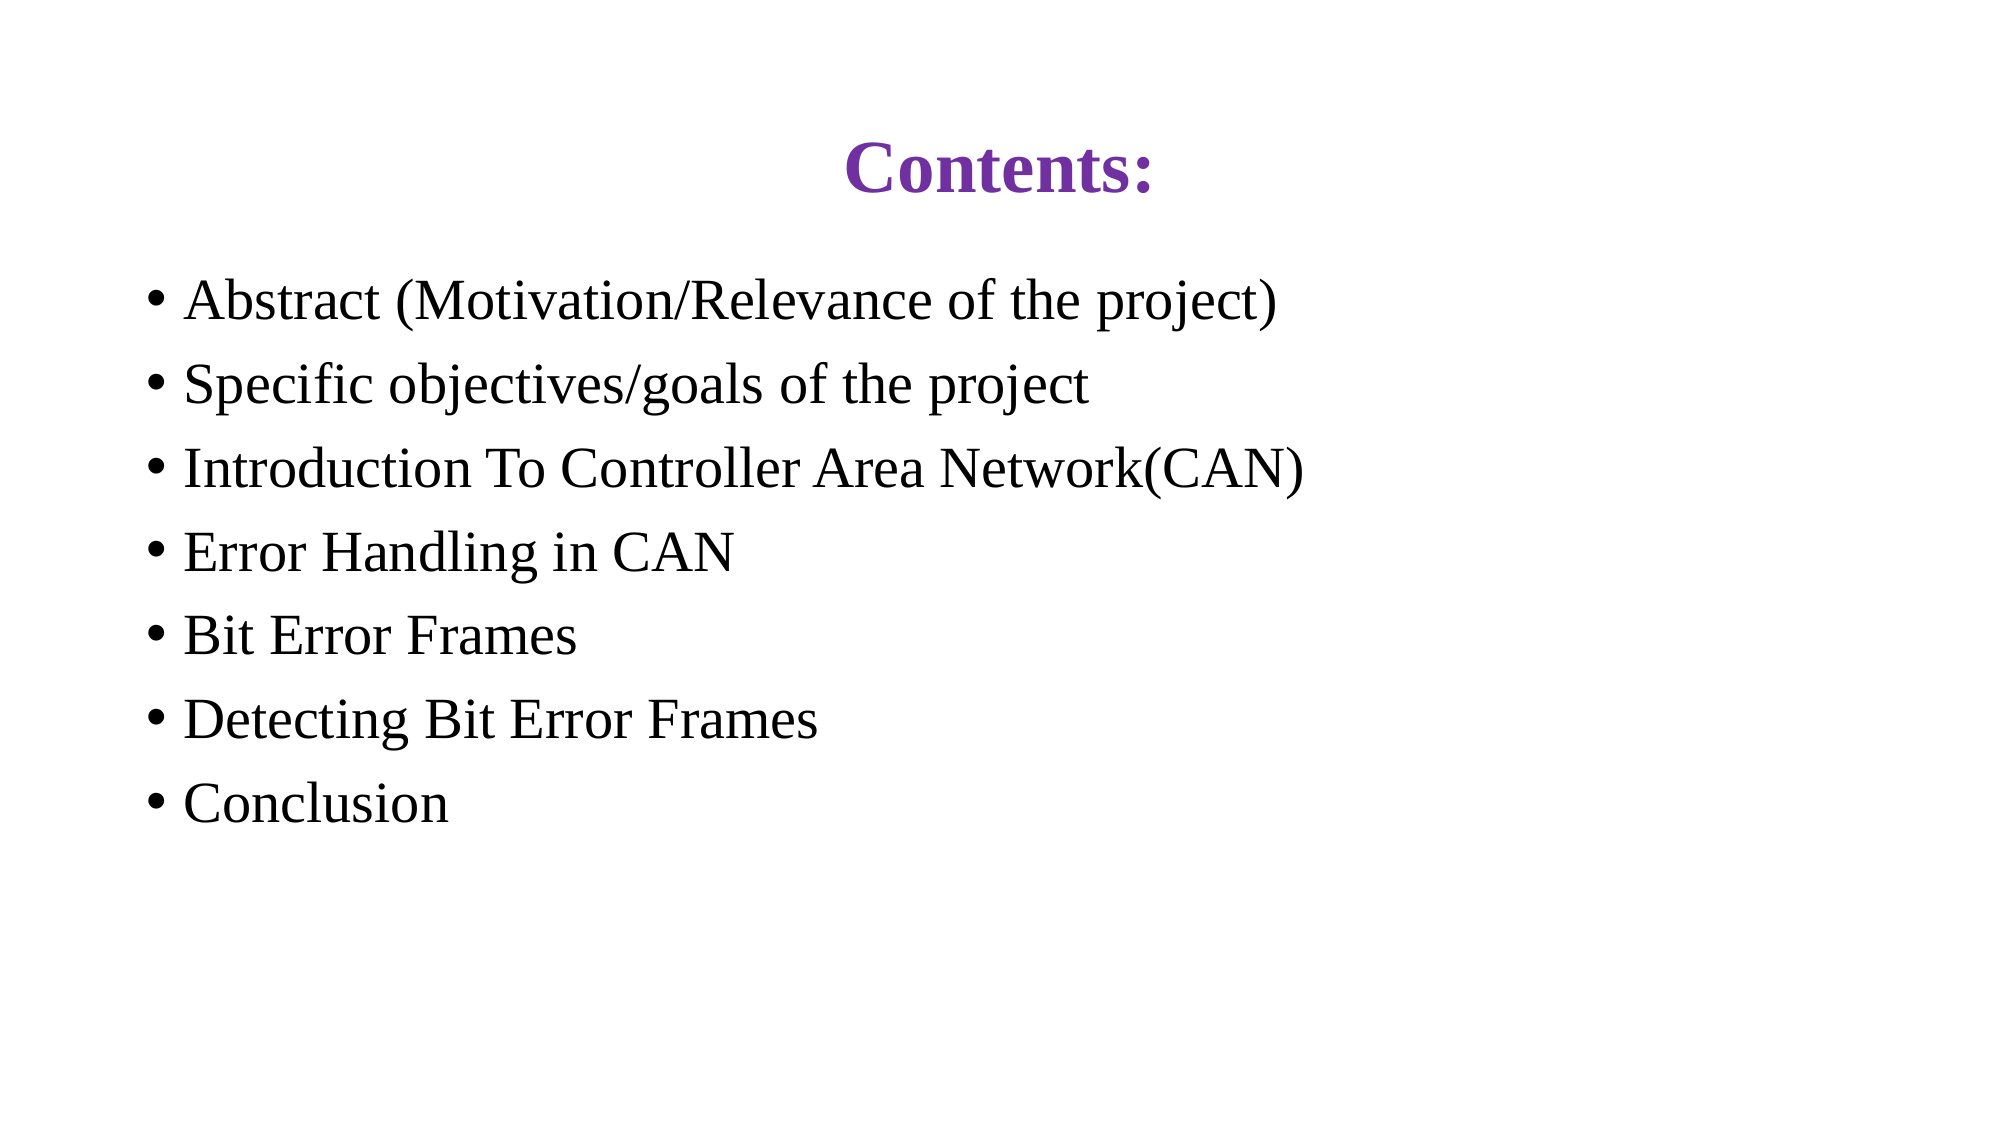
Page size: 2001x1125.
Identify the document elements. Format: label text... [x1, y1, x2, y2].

title Contents: [137, 59, 1863, 278]
list Abstract (Motivation/Relevance of the project) Specific objectives/goals of the project Introduction To Controller Area Network(CAN) Error Handling in CAN Bit Error Frames Detecting Bit Error Frames Conclusion [130, 261, 1522, 992]
